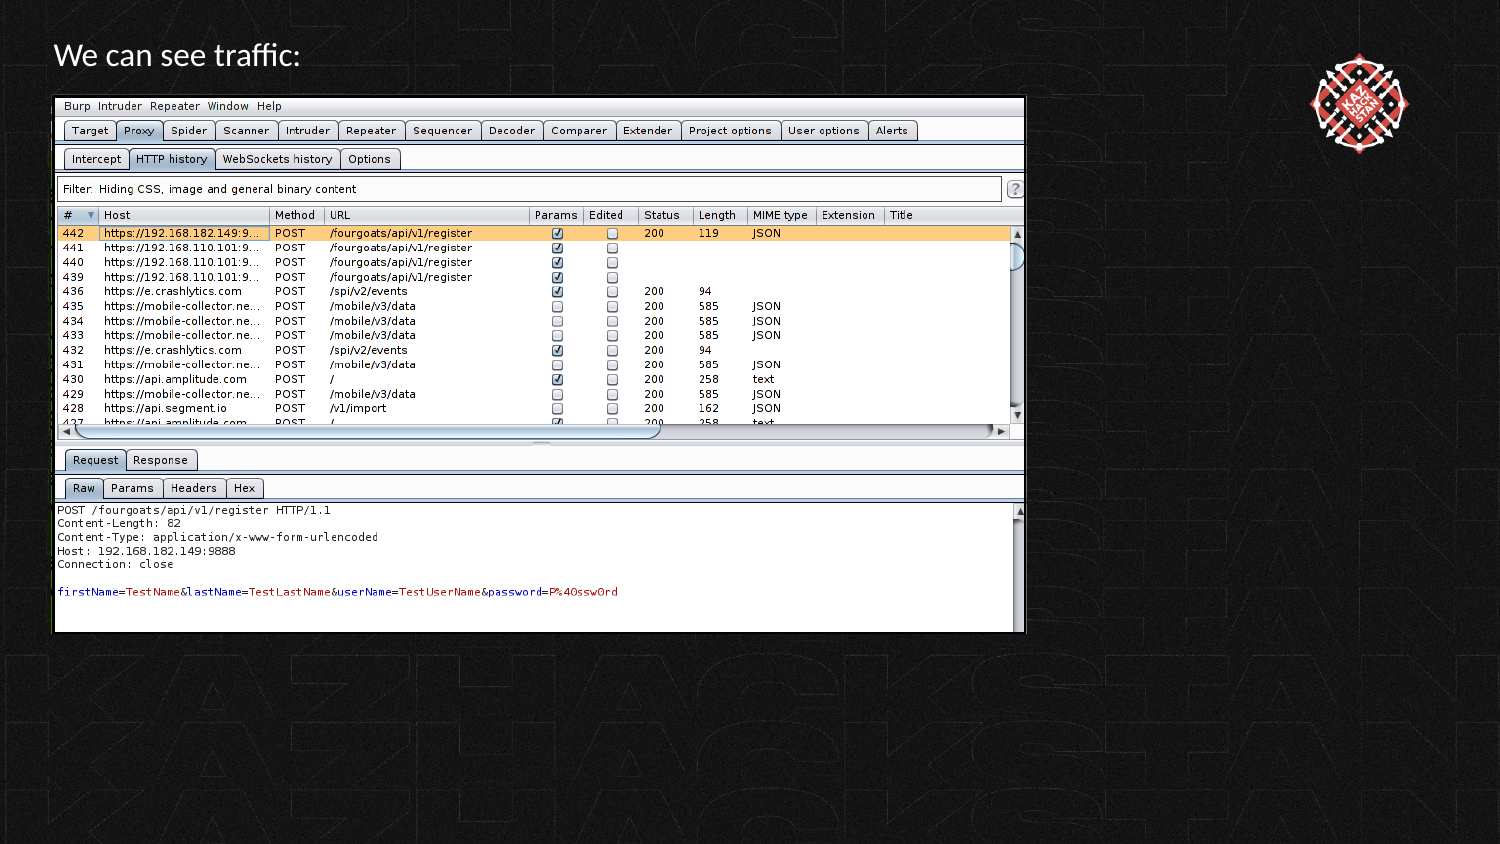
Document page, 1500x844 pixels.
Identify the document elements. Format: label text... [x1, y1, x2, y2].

picture [0, 0, 1500, 844]
text_box We can see traffic: [38, 25, 317, 81]
